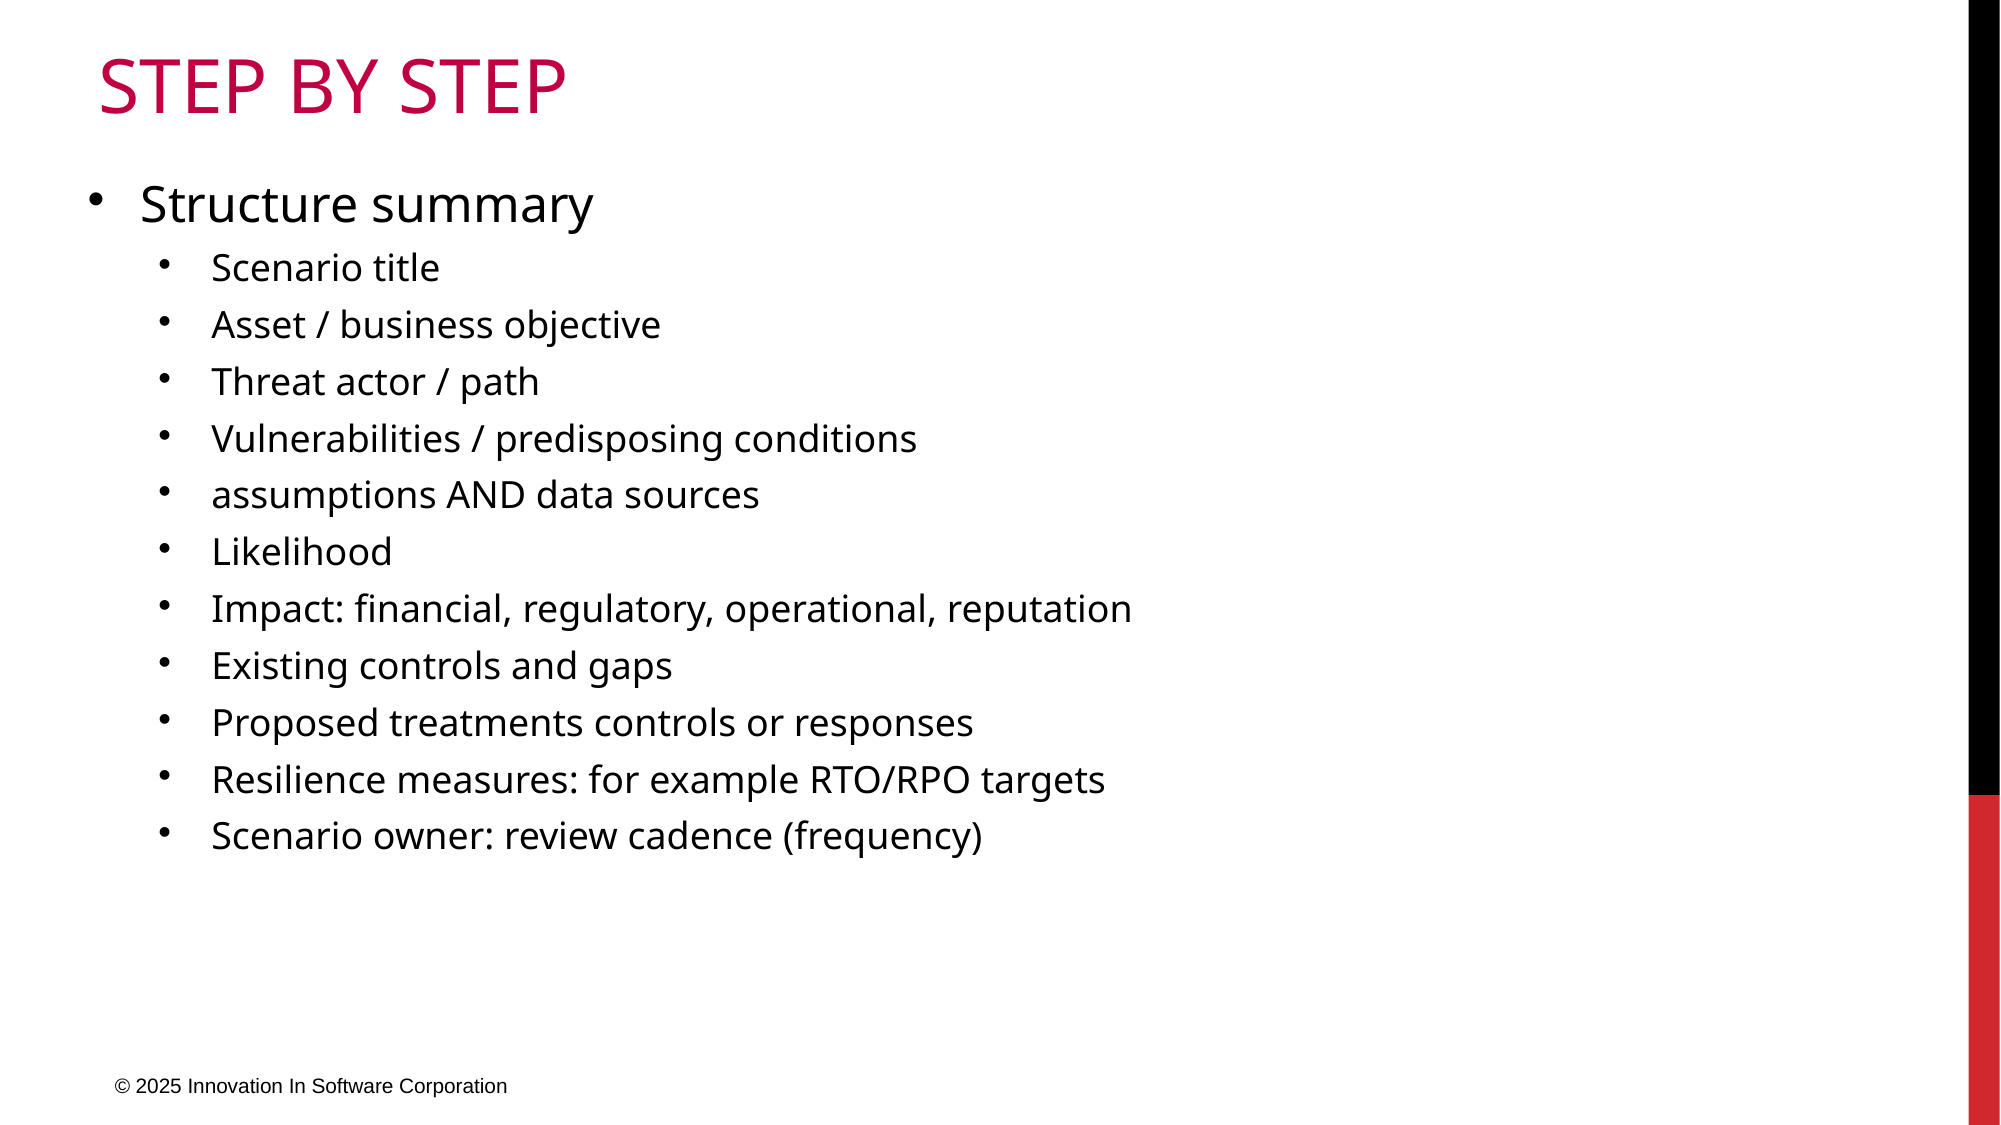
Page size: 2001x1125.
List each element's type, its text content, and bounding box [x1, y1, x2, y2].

list Structure summary Scenario title Asset / business objective Threat actor / path Vulnerabilities / predisposing conditions assumptions AND data sources Likelihood Impact: financial, regulatory, operational, reputation Existing controls and gaps Proposed treatments controls or responses Resilience measures: for example RTO/RPO targets Scenario owner: review cadence (frequency) [69, 172, 1766, 990]
title Step by step [98, 0, 1770, 186]
footer © 2025 Innovation In Software Corporation [99, 1065, 850, 1112]
